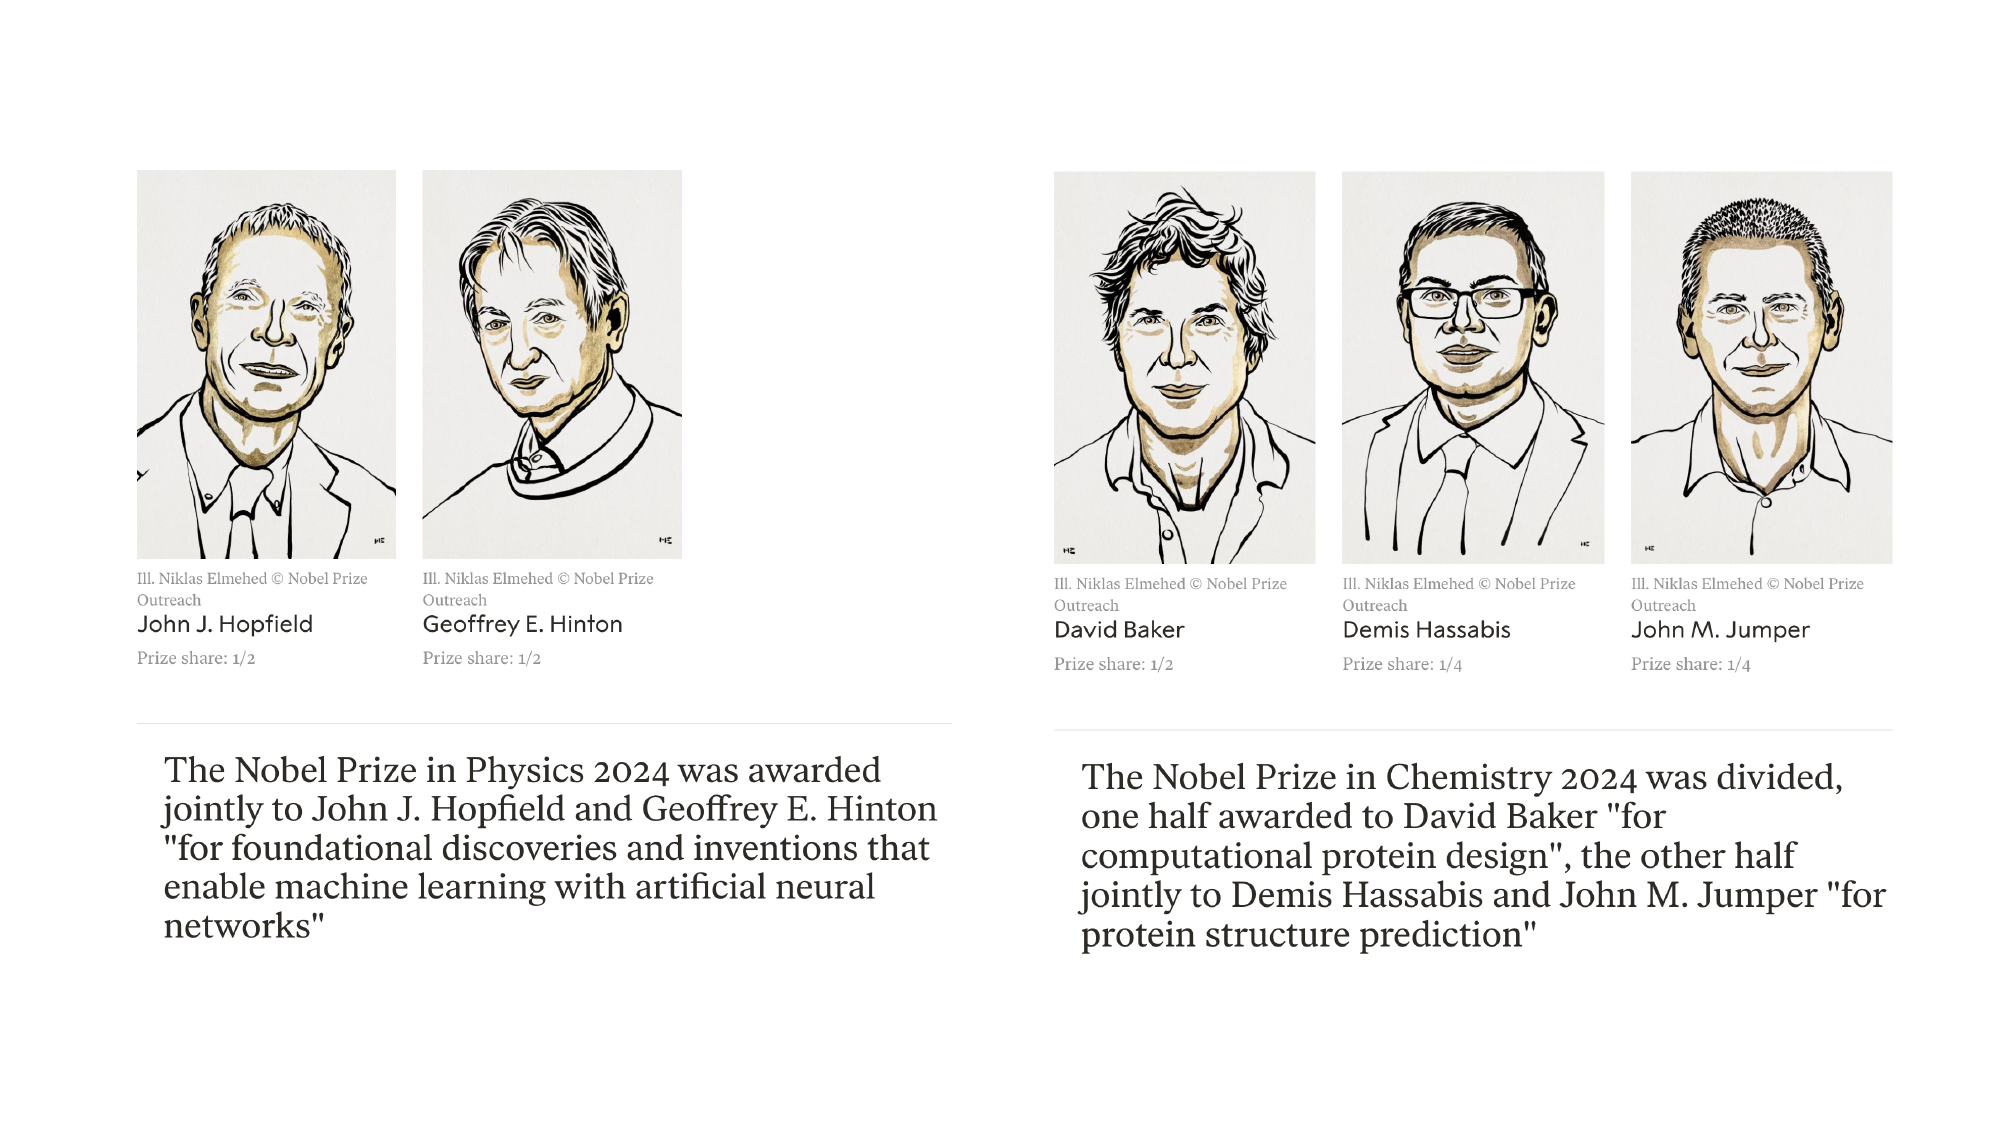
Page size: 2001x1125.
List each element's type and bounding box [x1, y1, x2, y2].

picture [1048, 165, 1908, 960]
picture [131, 165, 952, 960]
